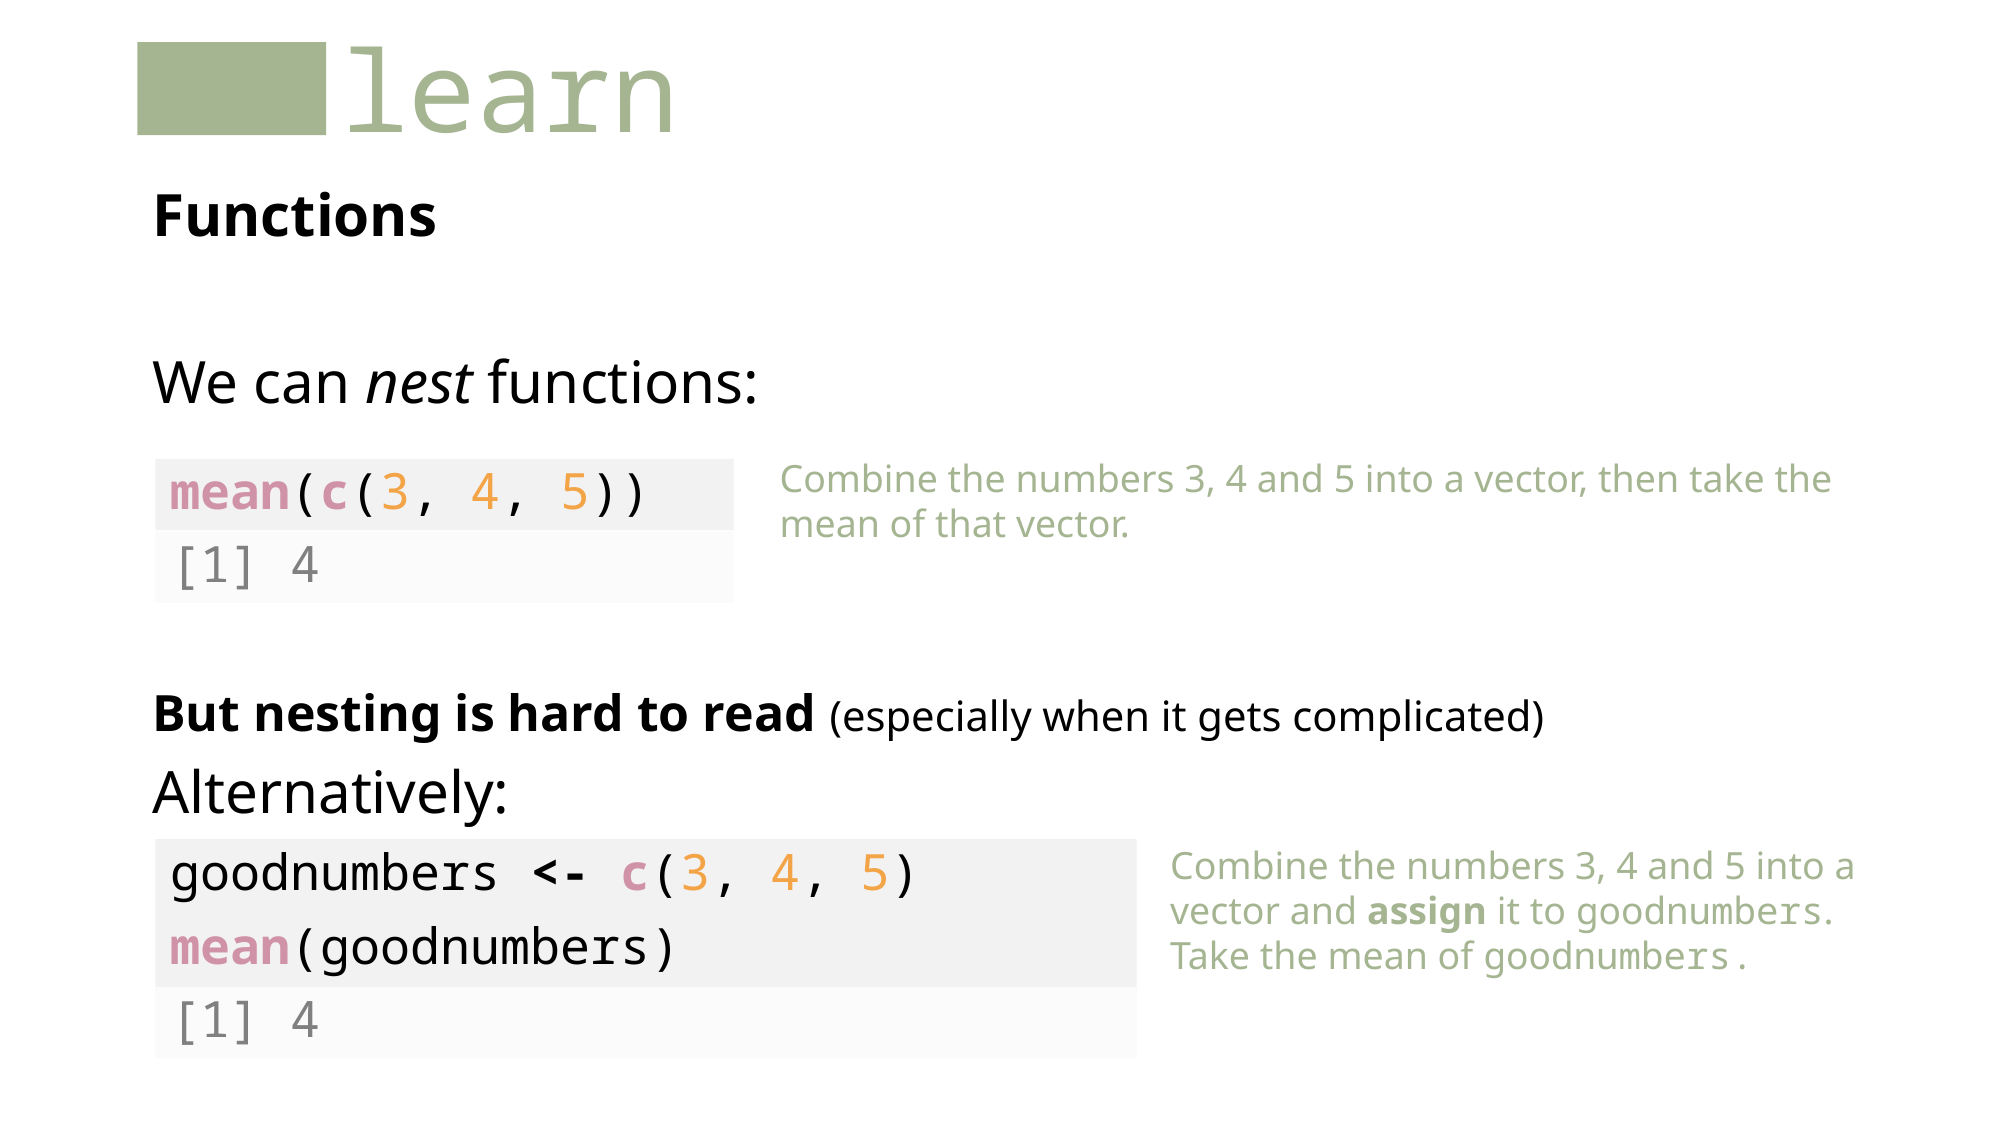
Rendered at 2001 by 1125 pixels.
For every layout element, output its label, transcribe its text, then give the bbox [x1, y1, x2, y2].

text_box [136, 41, 327, 136]
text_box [155, 458, 734, 603]
list Functions We can nest functions: But nesting is hard to read (especially when it gets complicated) Alternatively: [137, 87, 1863, 1015]
title learn [326, 5, 1766, 87]
text_box Combine the numbers 3, 4 and 5 into a vector, then take the mean of that vector. [764, 447, 1944, 553]
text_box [155, 839, 1137, 1059]
text_box Combine the numbers 3, 4 and 5 into a vector and assign it to goodnumbers. Take the mean of goodnumbers. [1155, 835, 1935, 985]
